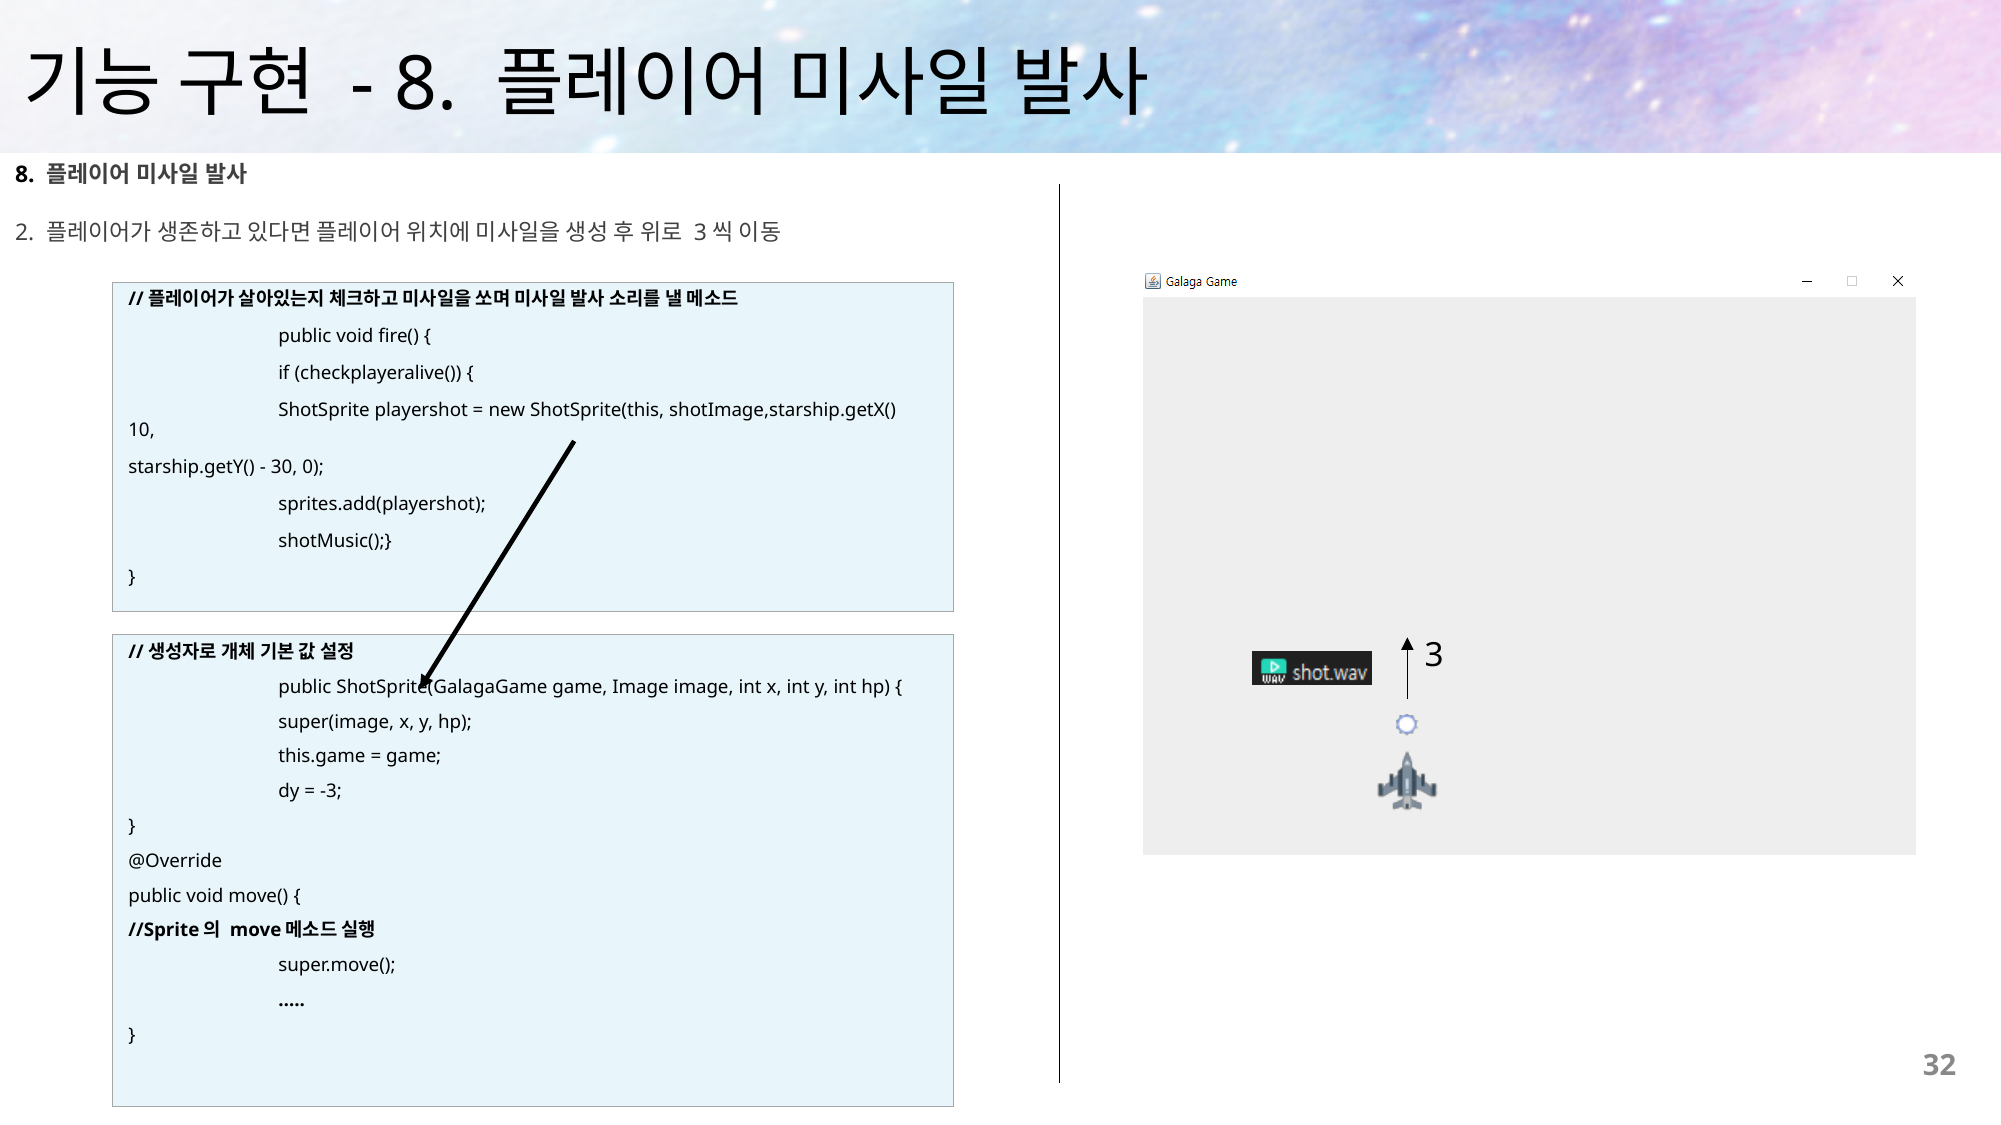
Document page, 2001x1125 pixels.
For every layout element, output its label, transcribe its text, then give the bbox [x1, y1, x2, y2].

picture [1252, 651, 1372, 685]
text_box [1143, 273, 1916, 856]
text_box [419, 440, 575, 690]
slide_number 32 [1913, 1040, 1965, 1093]
text_box [112, 634, 954, 1107]
picture [1395, 714, 1420, 737]
text_box [112, 282, 477, 612]
text_box //생성자로 개체 기본 값 설정 public ShotSprite(GalagaGame game, Image image, int x, int y, int hp) { super(image, x, y, hp); this.game = game; dy = -3; } @Override public void move() { //Sprite의 move메소드 실행 super.move(); ….. } [120, 635, 913, 1053]
text_box [469, 282, 954, 612]
text_box 8. 플레이어 미사일 발사 2. 플레이어가 생존하고 있다면 플레이어 위치에 미사일을 생성 후 위로 3씩 이동 [7, 155, 1993, 280]
picture [0, 0, 2001, 154]
text_box //플레이어가 살아있는지 체크하고 미사일을 쏘며 미사일 발사 소리를 낼 메소드 public void fire() { if (checkplayeralive()) { ShotSprite playershot = new ShotSprite(this, shotImage,starship.getX() 10, starship.getY() - 30, 0); sprites.add(playershot); shotMusic();} } [120, 282, 931, 596]
